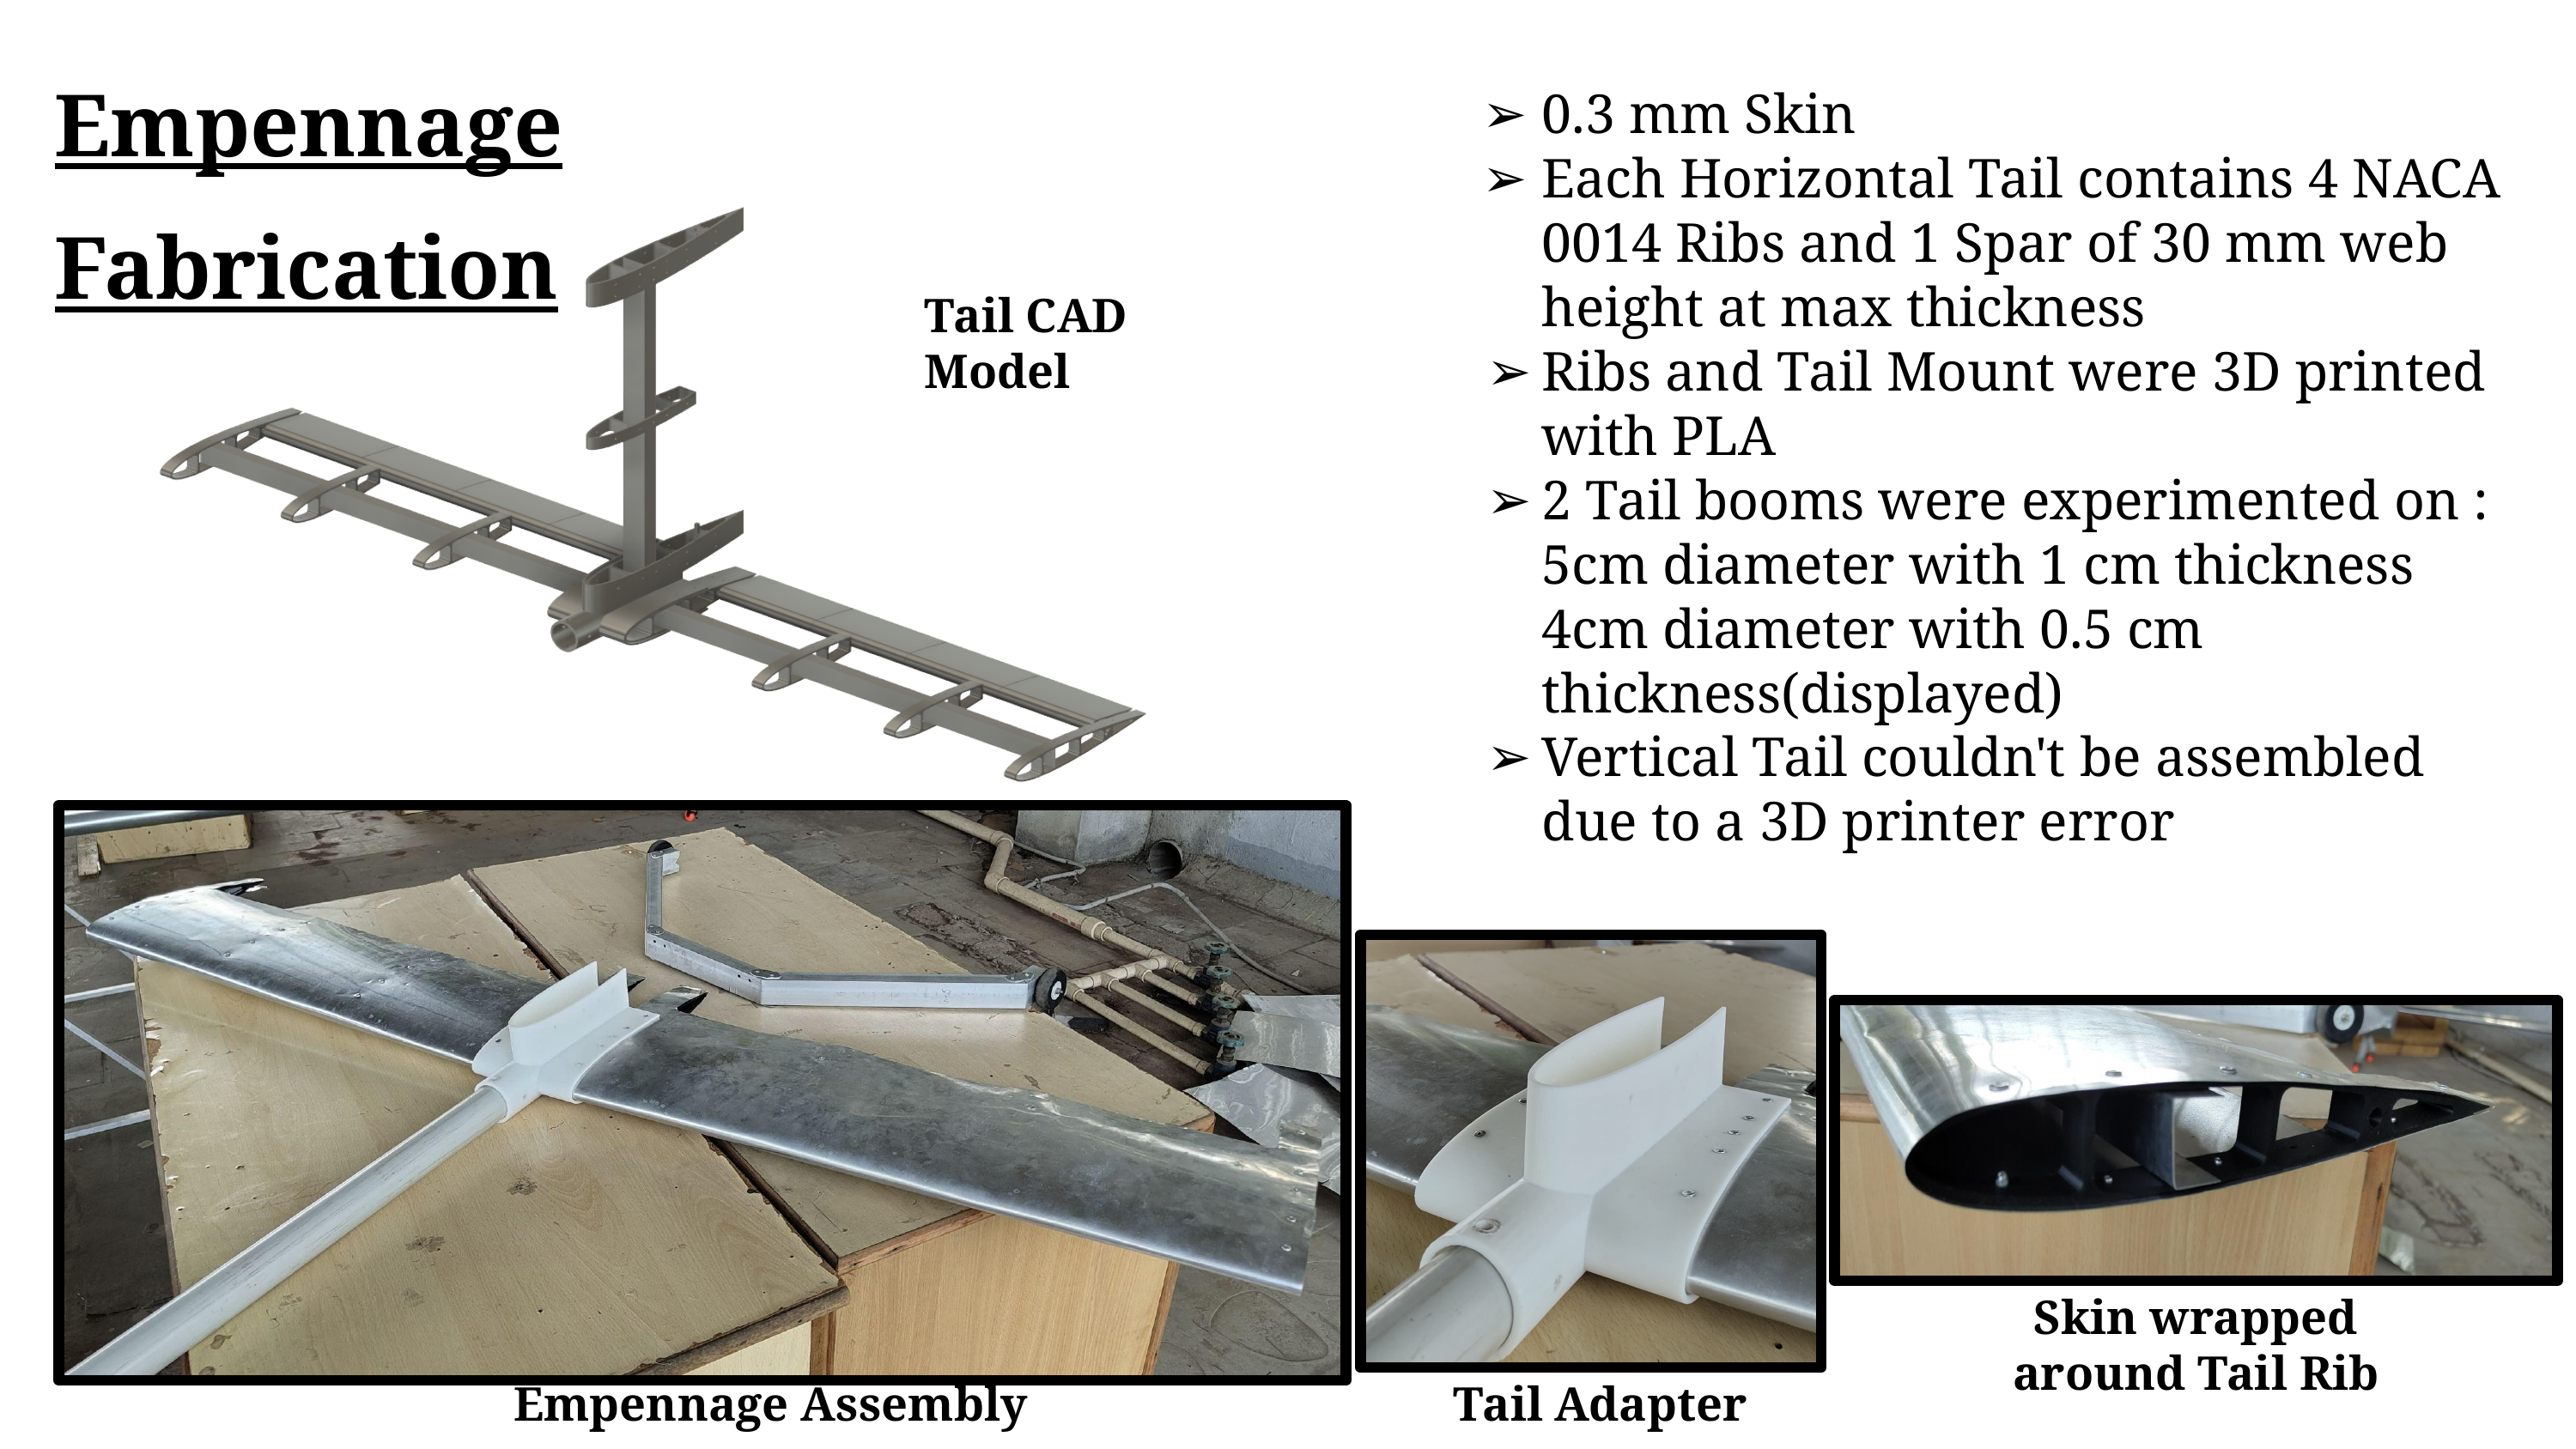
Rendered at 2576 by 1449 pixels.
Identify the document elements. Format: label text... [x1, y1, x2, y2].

picture [1839, 1005, 2553, 1276]
picture [0, 134, 1406, 1376]
text_box Tail Adapter [1315, 1361, 1886, 1449]
text_box 0.3 mm Skin Each Horizontal Tail contains 4 NACA 0014 Ribs and 1 Spar of 30 mm web height at max thickness Ribs and Tail Mount were 3D printed with PLA 2 Tail booms were experimented on : 5cm diameter with 1 cm thickness 4cm diameter with 0.5 cm thickness(displayed) Vertical Tail couldn't be assembled due to a 3D printer error [1464, 66, 2529, 876]
picture [1365, 940, 1817, 1362]
text_box Empennage Fabrication [54, 30, 1014, 133]
text_box Empennage Assembly [501, 1382, 1071, 1449]
text_box Skin wrapped around Tail Rib [1984, 1282, 2408, 1413]
